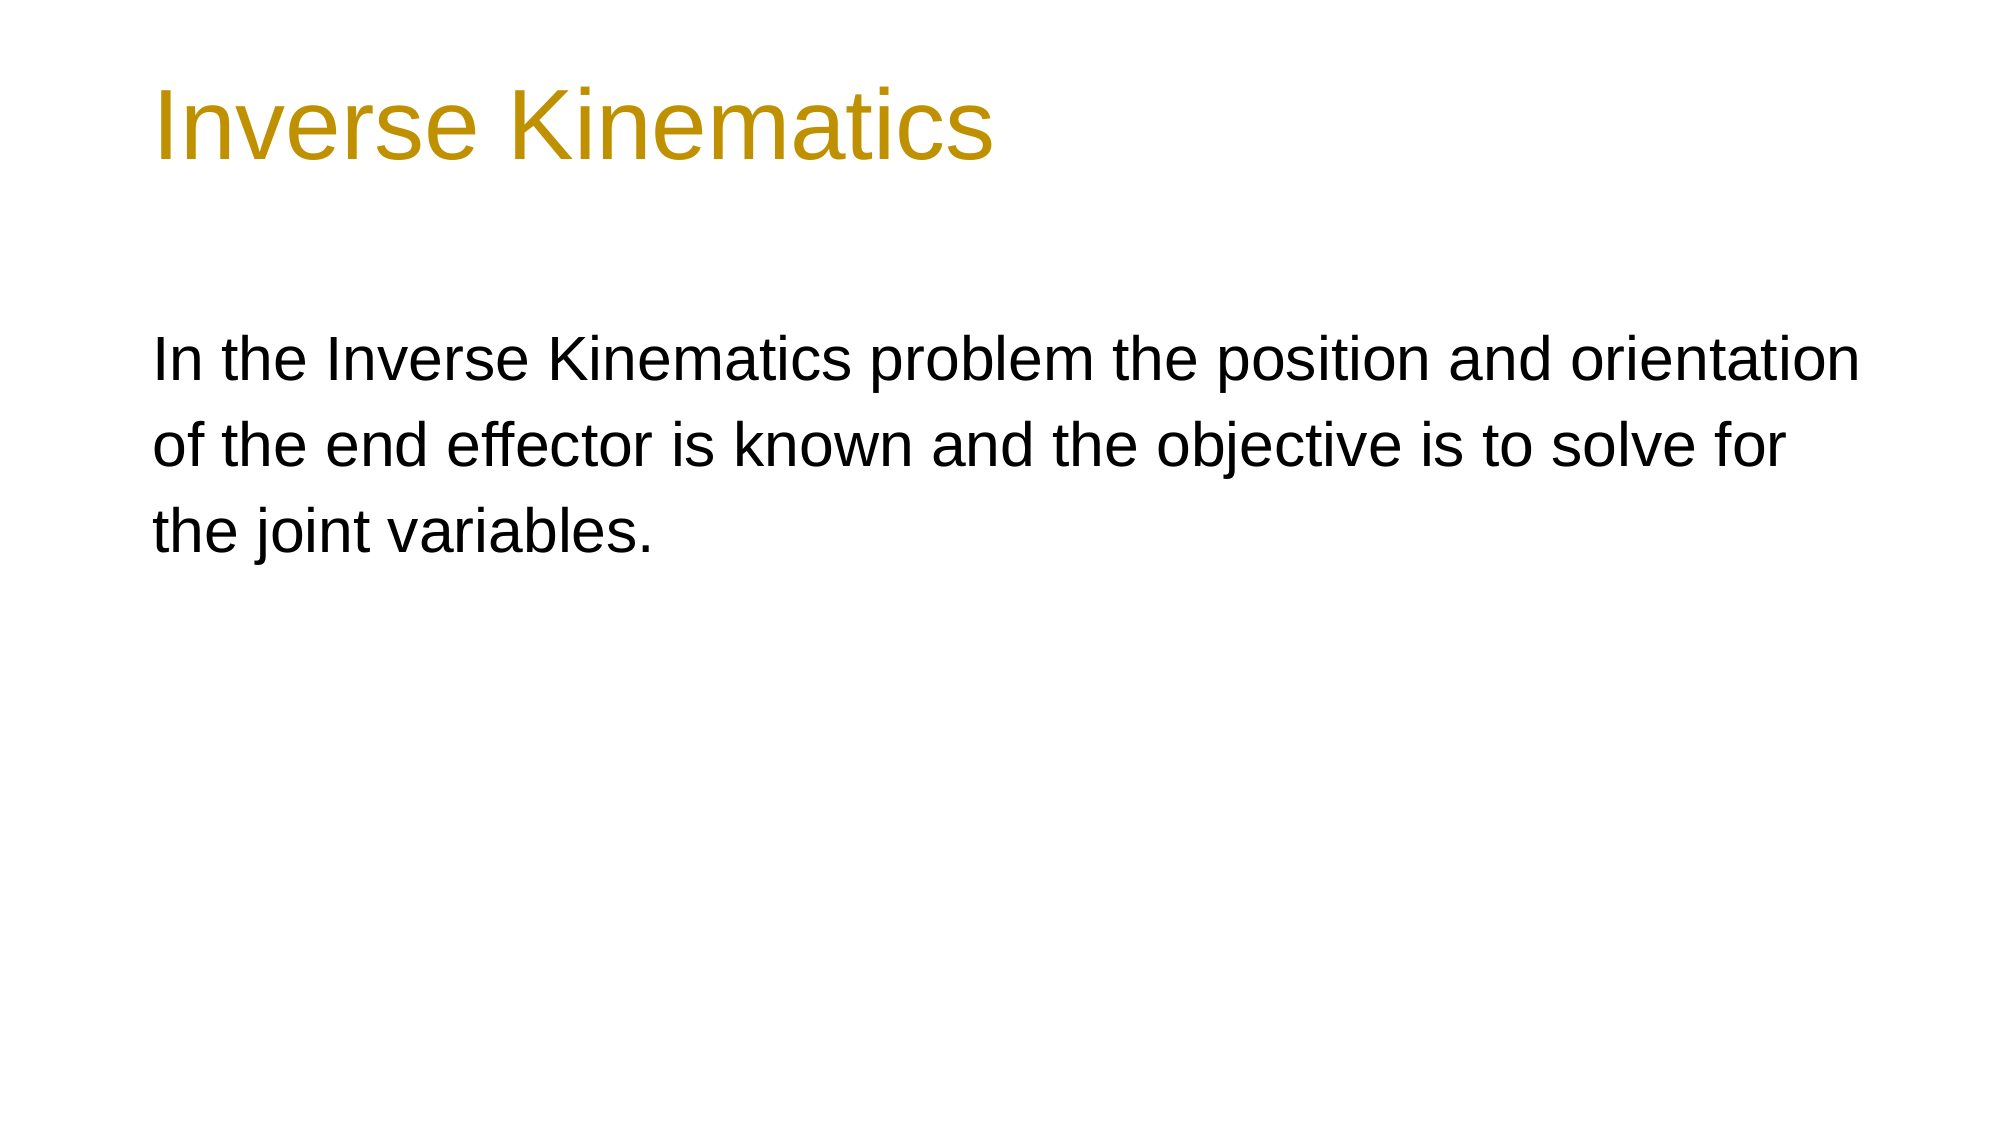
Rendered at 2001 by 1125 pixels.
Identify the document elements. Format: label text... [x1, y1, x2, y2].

list In the Inverse Kinematics problem the position and orientation of the end effector is known and the objective is to solve for the joint variables. [137, 299, 1900, 1014]
title Inverse Kinematics [137, 59, 1863, 278]
